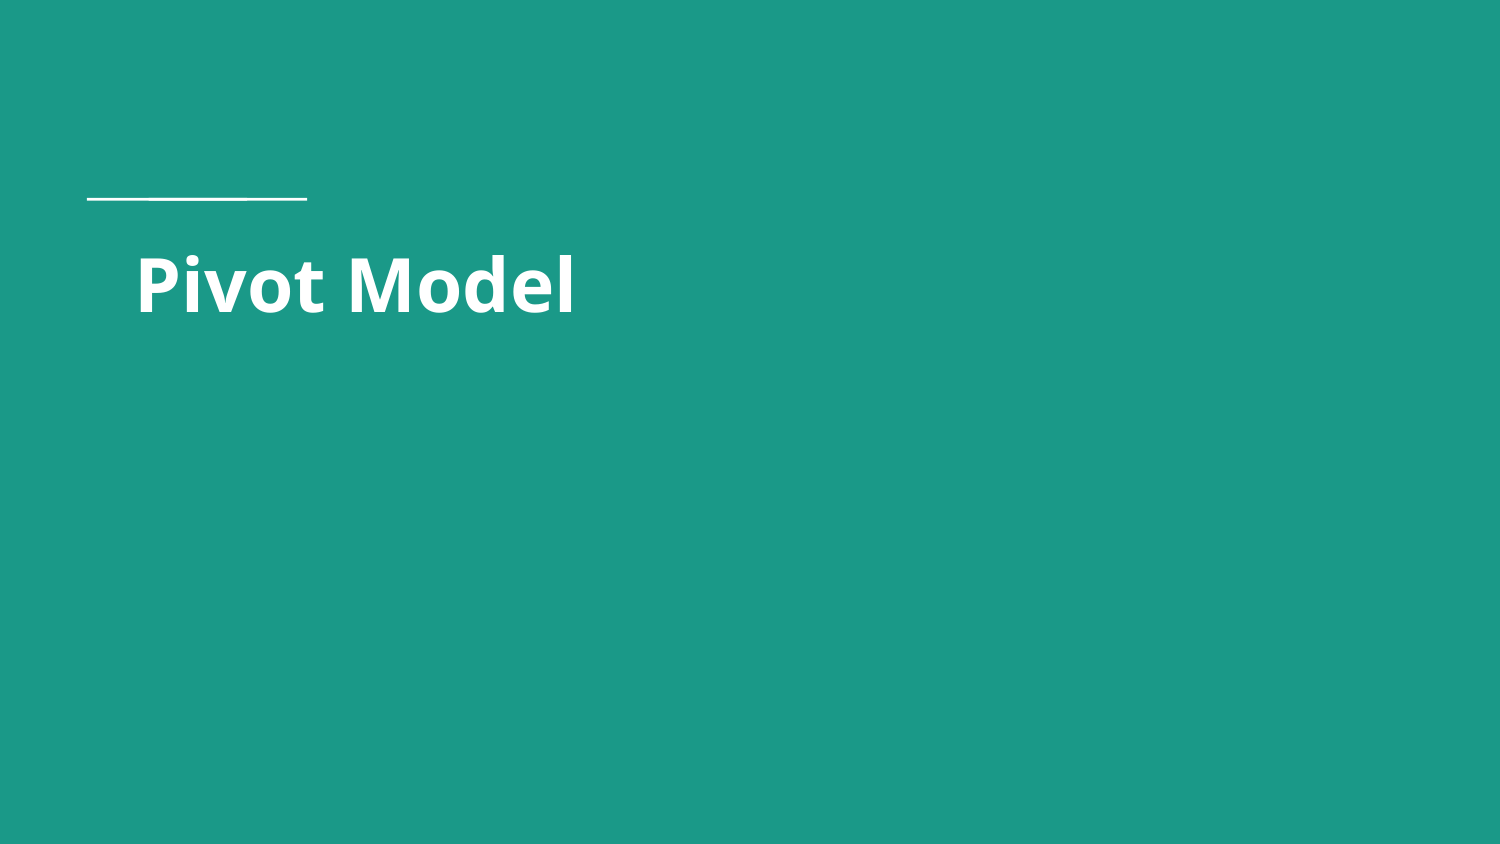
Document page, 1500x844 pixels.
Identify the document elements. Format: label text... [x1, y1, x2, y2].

title Pivot Model [119, 216, 1381, 466]
